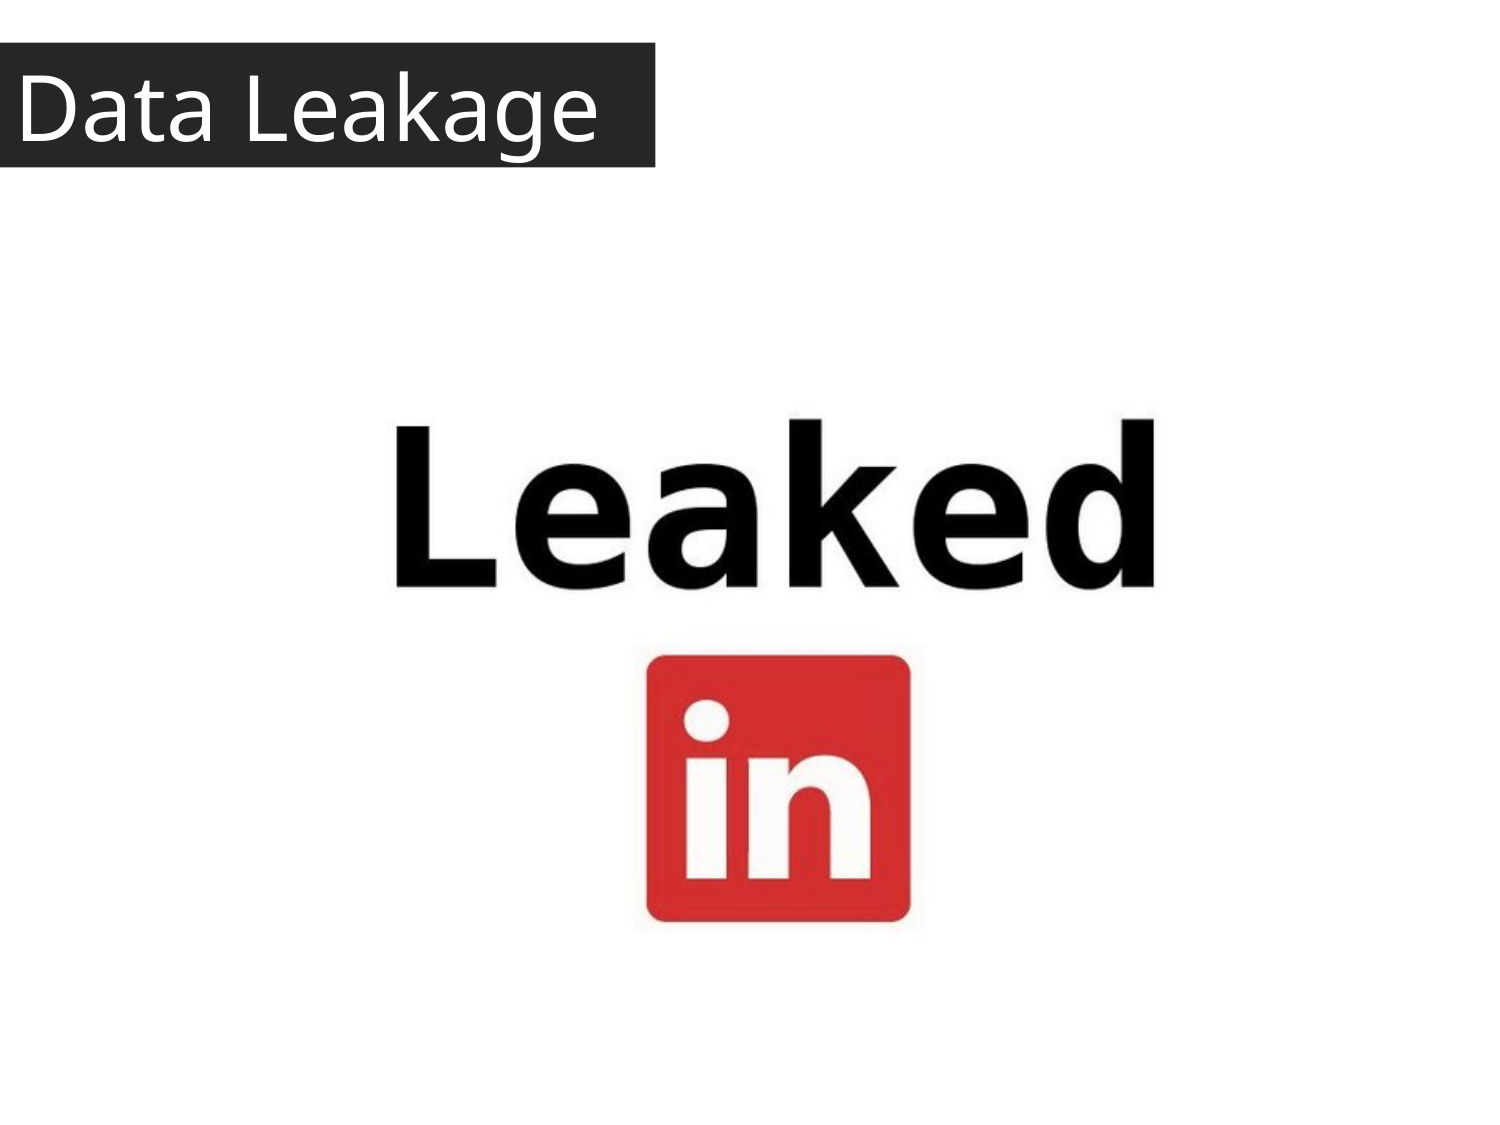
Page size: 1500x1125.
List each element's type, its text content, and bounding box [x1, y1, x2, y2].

picture [385, 231, 1168, 1014]
text_box Data Leakage [0, 42, 656, 168]
